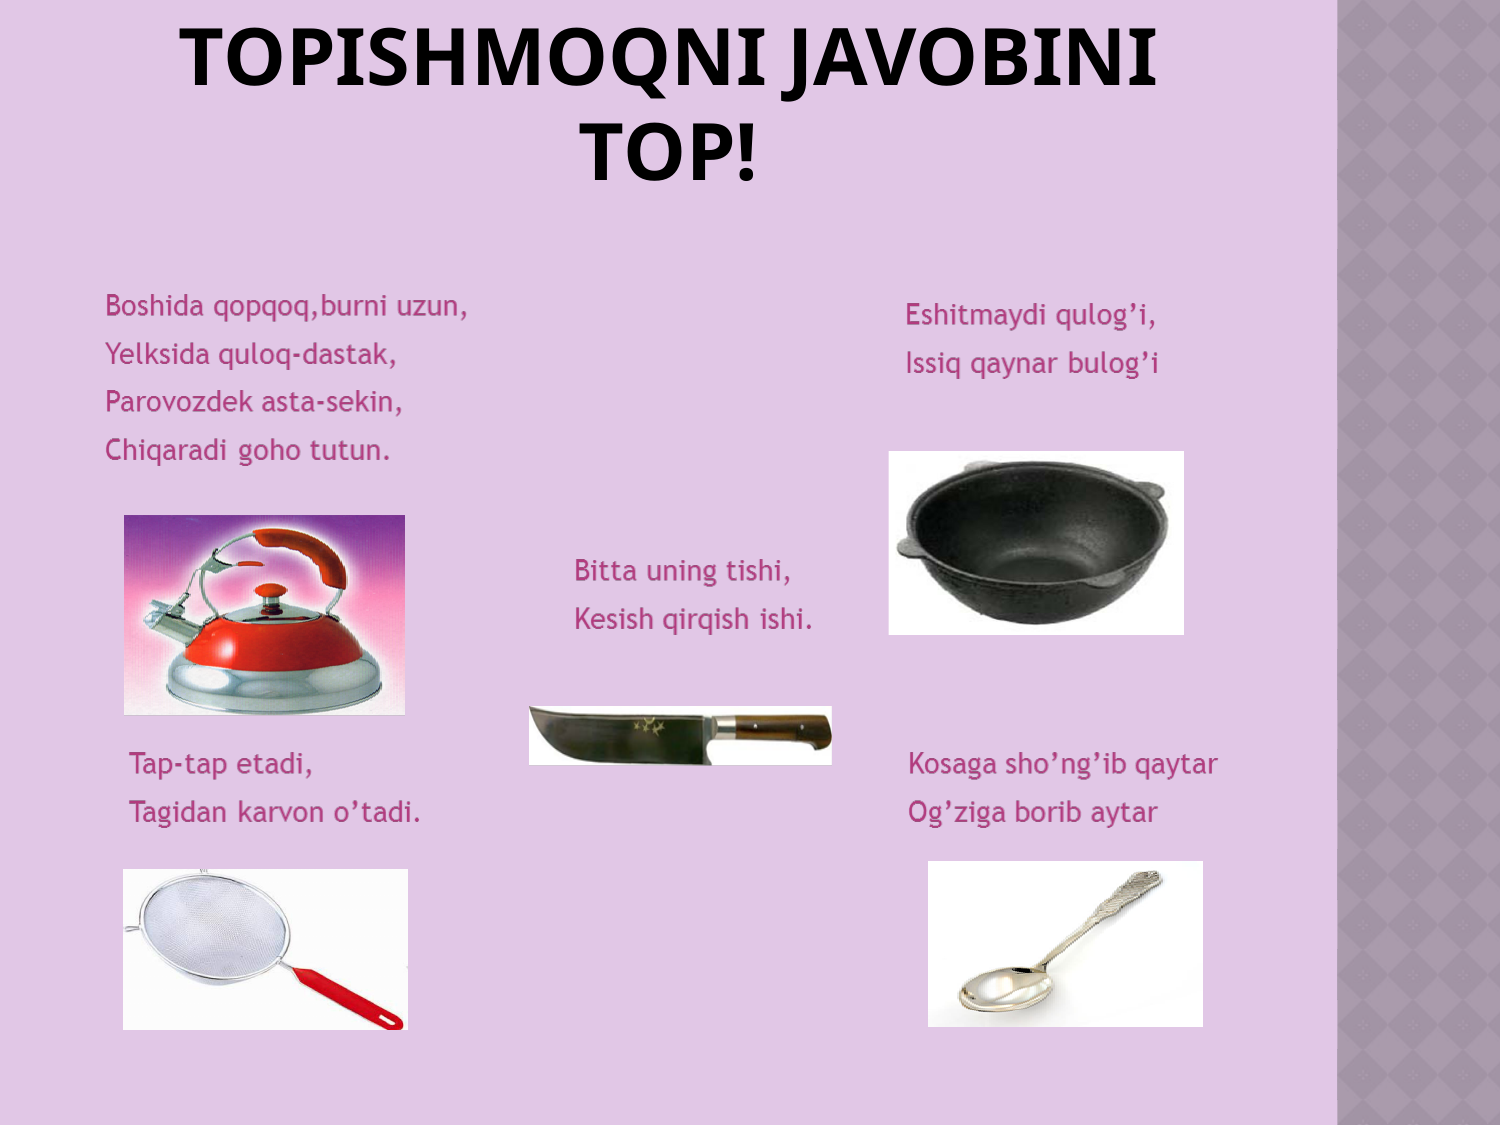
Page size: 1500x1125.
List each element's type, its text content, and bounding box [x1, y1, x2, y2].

picture [890, 736, 1236, 845]
title Topishmoqni javobini top! [75, 52, 1263, 197]
picture [88, 278, 665, 483]
picture [926, 861, 1203, 1029]
picture [123, 869, 408, 1031]
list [529, 705, 834, 768]
picture [111, 736, 441, 845]
picture [557, 542, 834, 652]
picture [888, 286, 1178, 396]
picture [888, 451, 1185, 636]
picture [124, 514, 408, 717]
